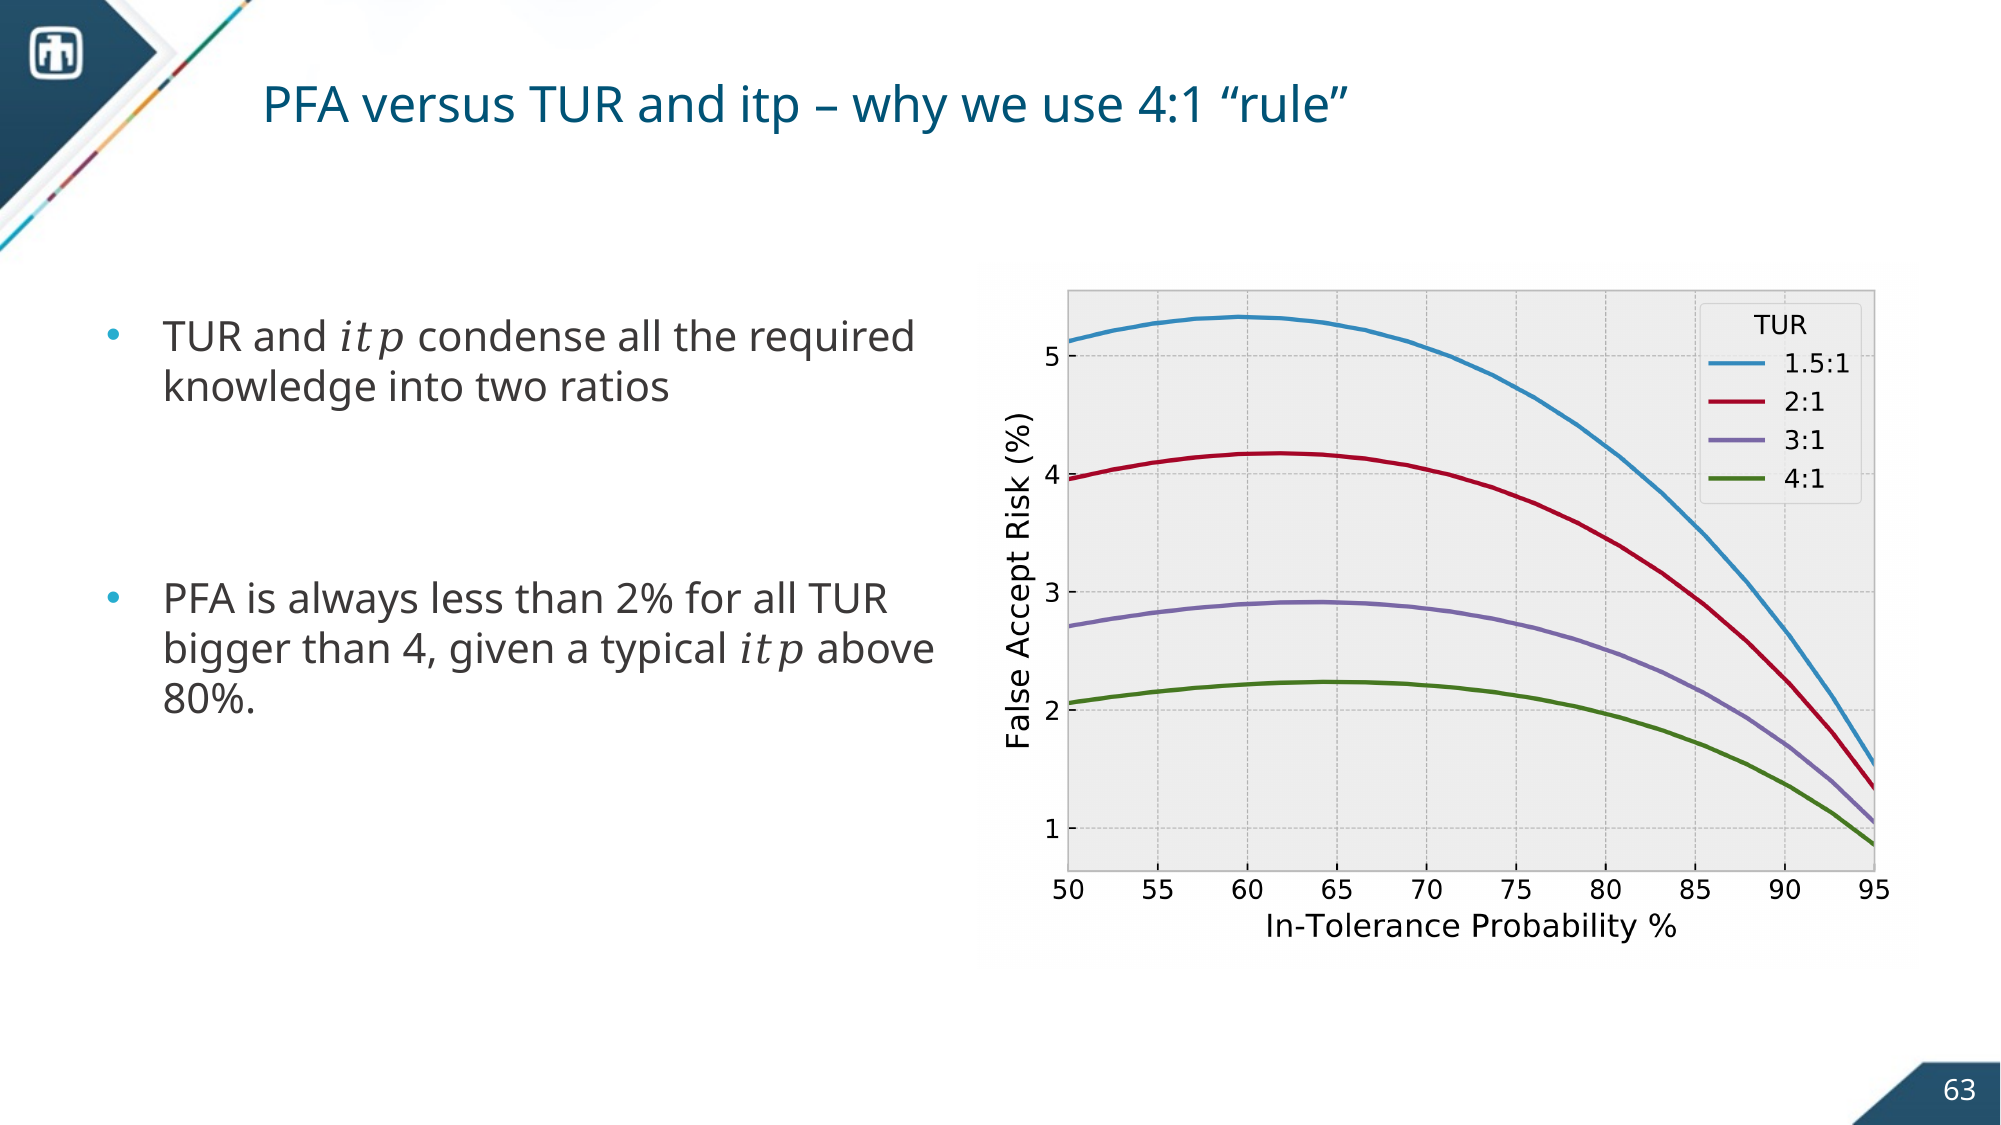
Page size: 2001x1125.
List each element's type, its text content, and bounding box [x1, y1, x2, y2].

title PFA versus TUR and itp – why we use 4:1 “rule” [262, 42, 1919, 170]
list TUR and 𝑖𝑡𝑝 condense all the required knowledge into two ratios PFA is always less than 2% for all TUR bigger than 4, given a typical 𝑖𝑡𝑝 above 80%. [106, 231, 1000, 988]
picture [0, 0, 2001, 1125]
slide_number 63 [1919, 1061, 2000, 1122]
